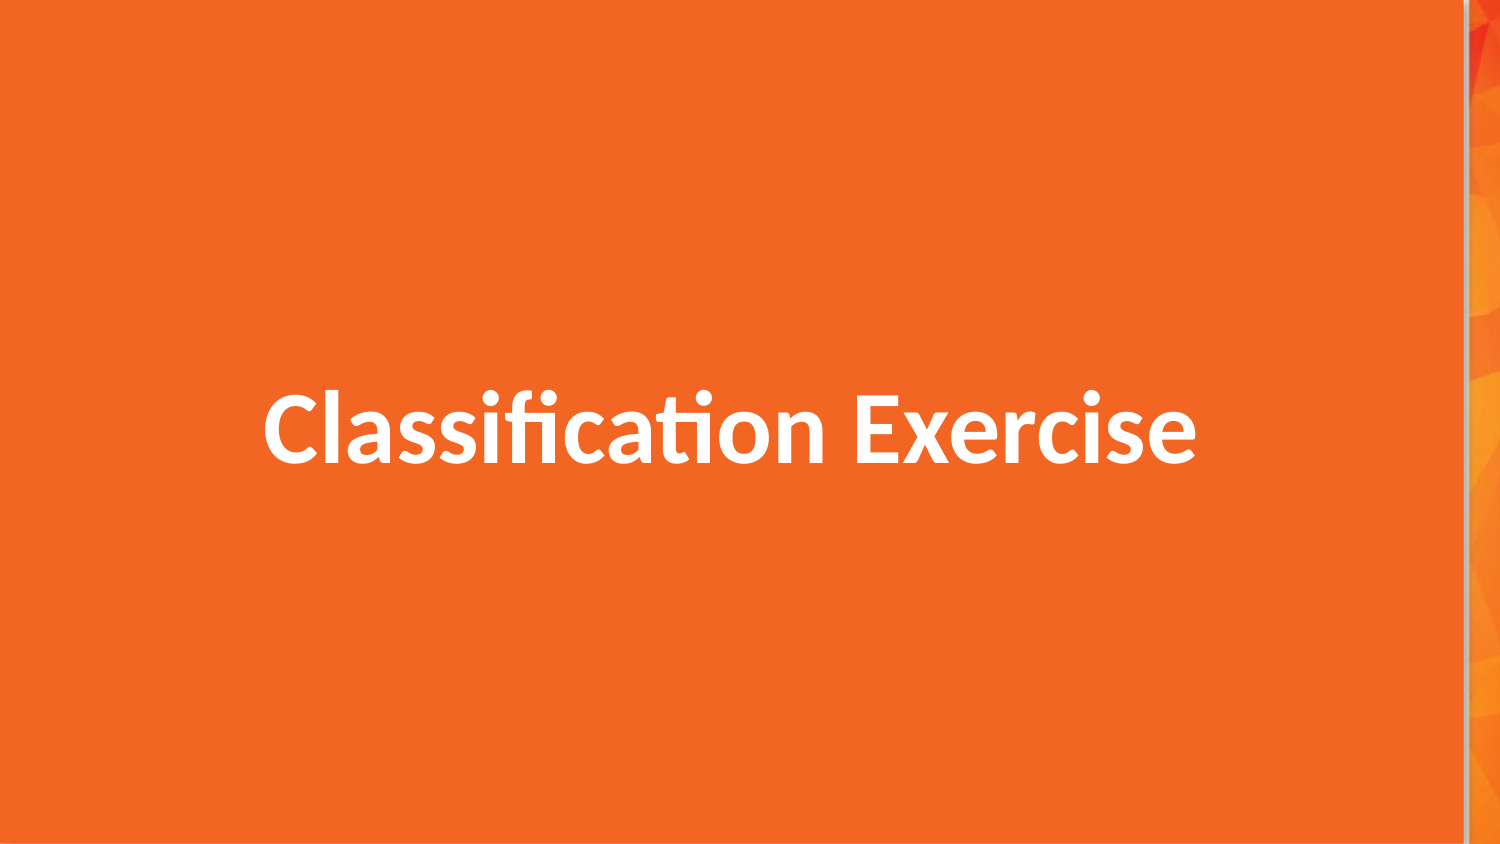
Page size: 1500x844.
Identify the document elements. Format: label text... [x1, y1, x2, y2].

text_box Classification Exercise [0, 0, 1465, 844]
picture [1465, 0, 1500, 844]
